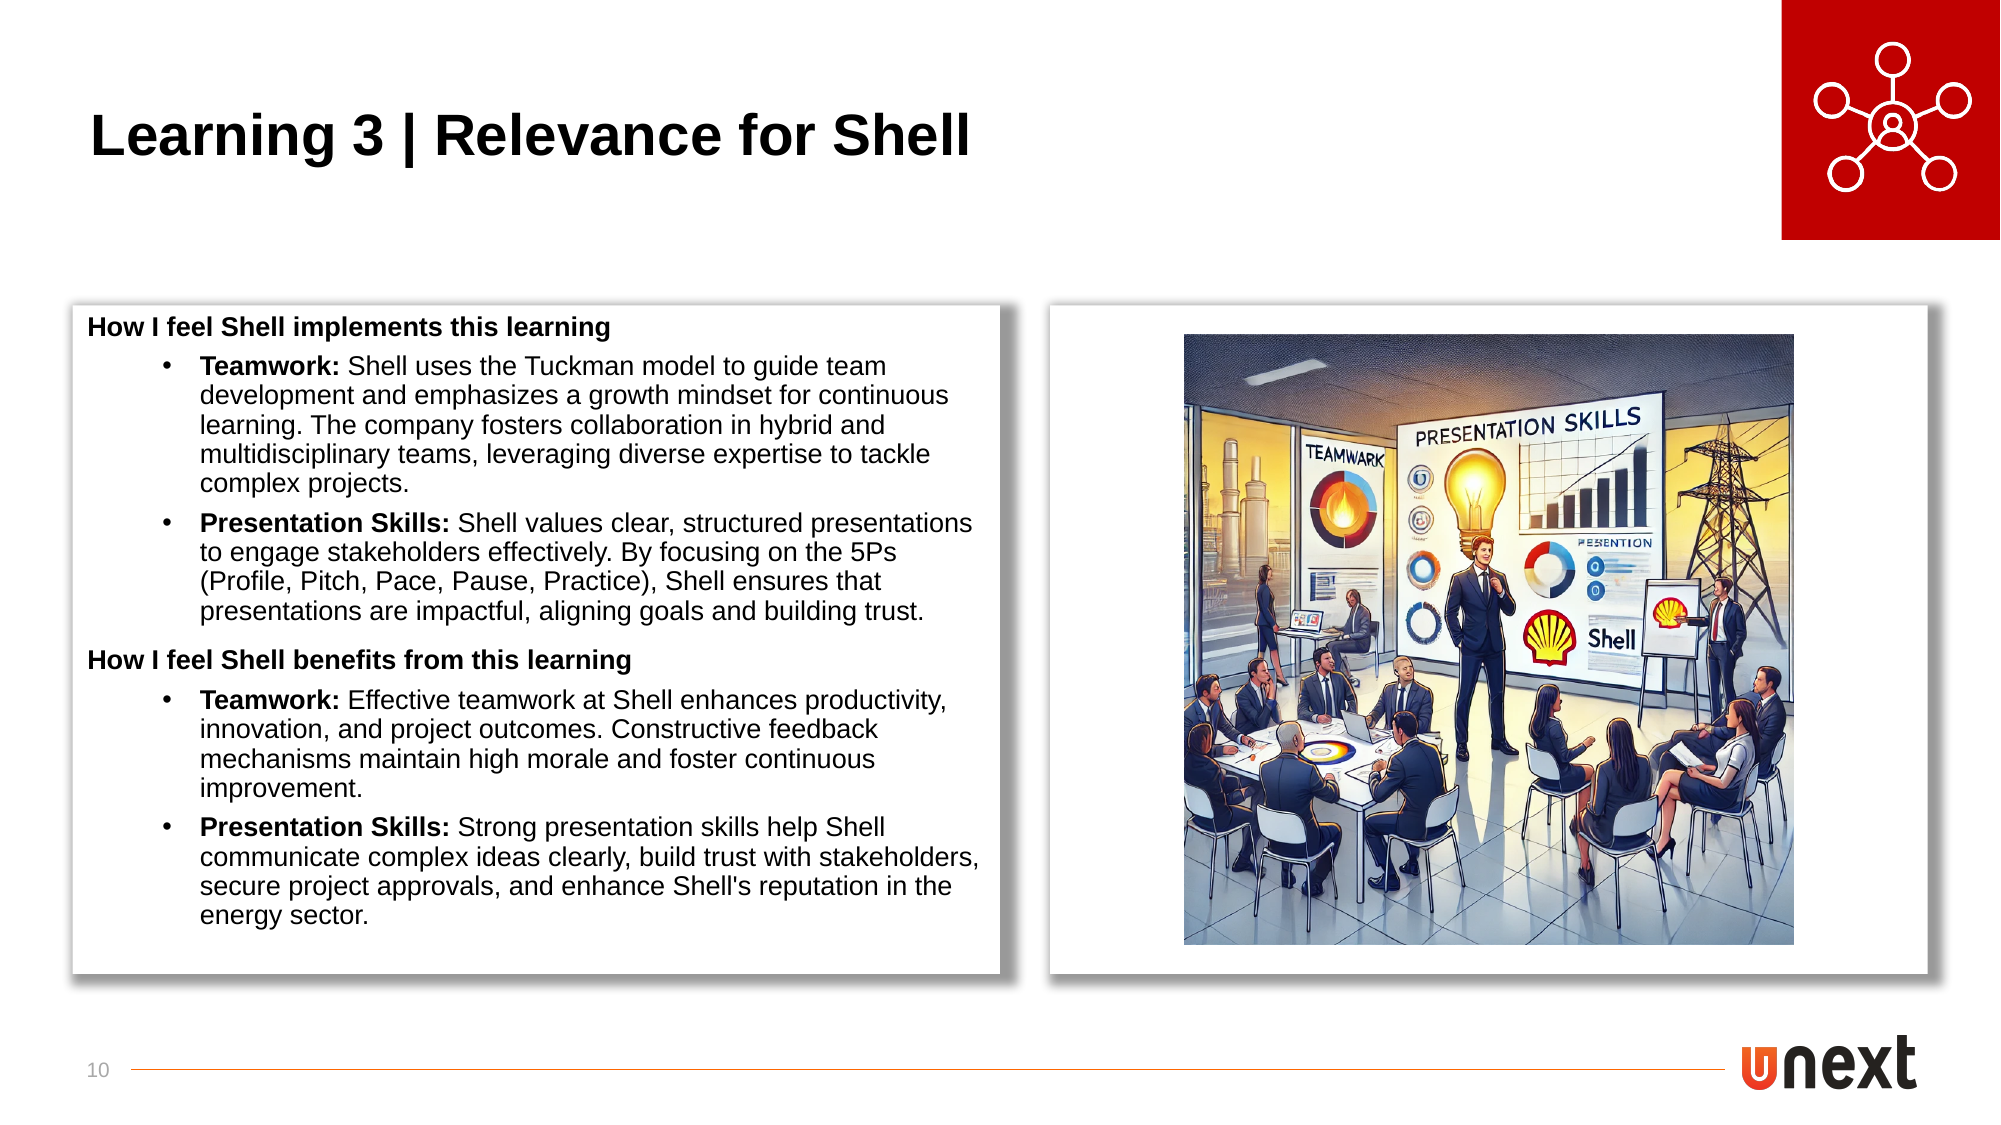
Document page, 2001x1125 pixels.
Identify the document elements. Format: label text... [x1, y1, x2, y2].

text_box [1050, 305, 1928, 974]
picture [1795, 19, 1990, 214]
text_box How I feel Shell implements this learning Teamwork: Shell uses the Tuckman model to guide team development and emphasizes a growth mindset for continuous learning. The company fosters collaboration in hybrid and multidisciplinary teams, leveraging diverse expertise to tackle complex projects. Presentation Skills: Shell values clear, structured presentations to engage stakeholders effectively. By focusing on the 5Ps (Profile, Pitch, Pace, Pause, Practice), Shell ensures that presentations are impactful, aligning goals and building trust. How I feel Shell benefits from this learning Teamwork: Effective teamwork at Shell enhances productivity, innovation, and project outcomes. Constructive feedback mechanisms maintain high morale and foster continuous improvement. Presentation Skills: Strong presentation skills help Shell communicate complex ideas clearly, build trust with stakeholders, secure project approvals, and enhance Shell's reputation in the energy sector. [72, 305, 1000, 974]
picture [1184, 334, 1794, 945]
text_box [1781, 0, 2000, 241]
picture [1742, 1035, 1917, 1090]
slide_number 10 [48, 1047, 110, 1091]
title Learning 3 | Relevance for Shell [76, 78, 1795, 196]
